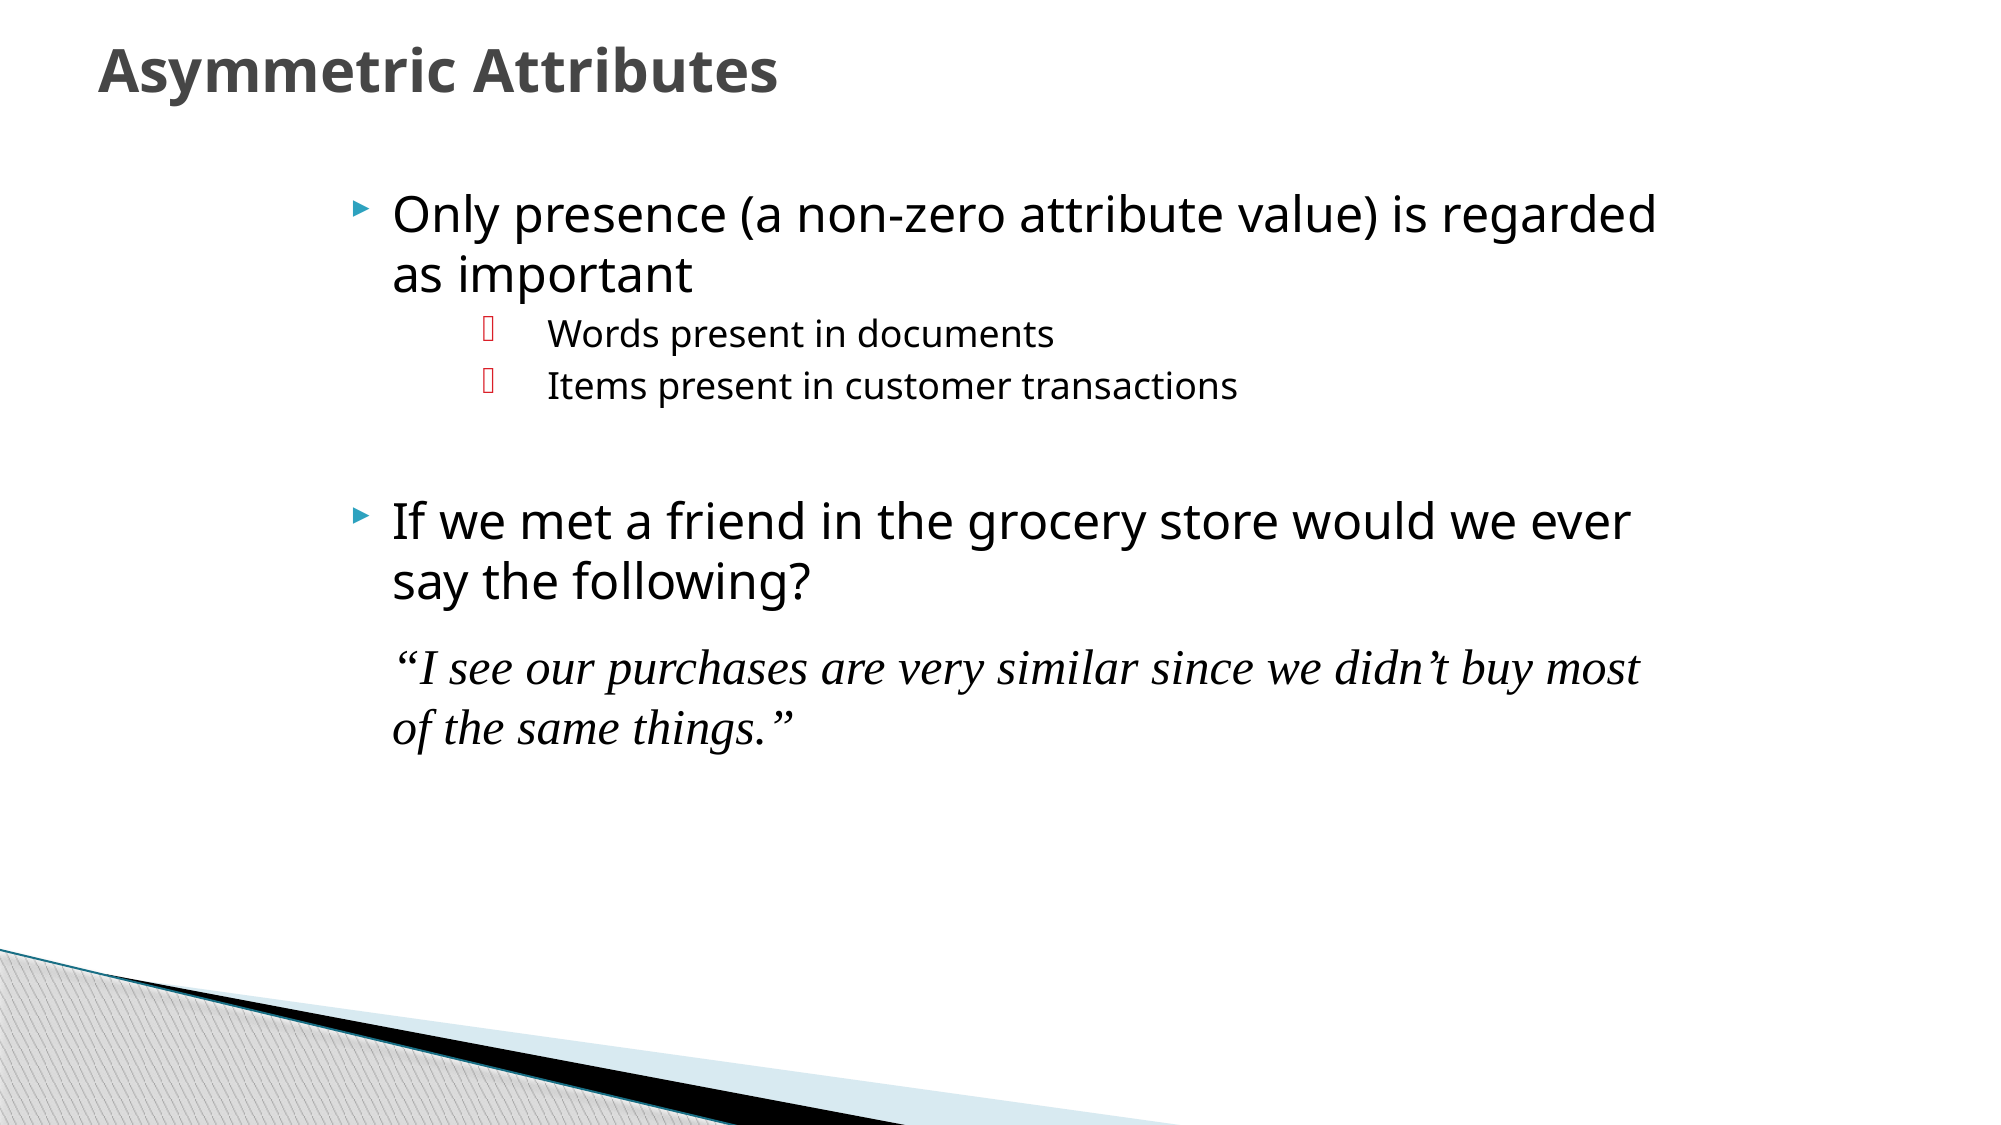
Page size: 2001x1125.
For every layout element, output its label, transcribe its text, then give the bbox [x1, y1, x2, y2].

list Only presence (a non-zero attribute value) is regarded as important Words present in documents Items present in customer transactions If we met a friend in the grocery store would we ever say the following? “I see our purchases are very similar since we didn’t buy most of the same things.” [317, 174, 1700, 1025]
title Asymmetric Attributes [83, 24, 1895, 113]
